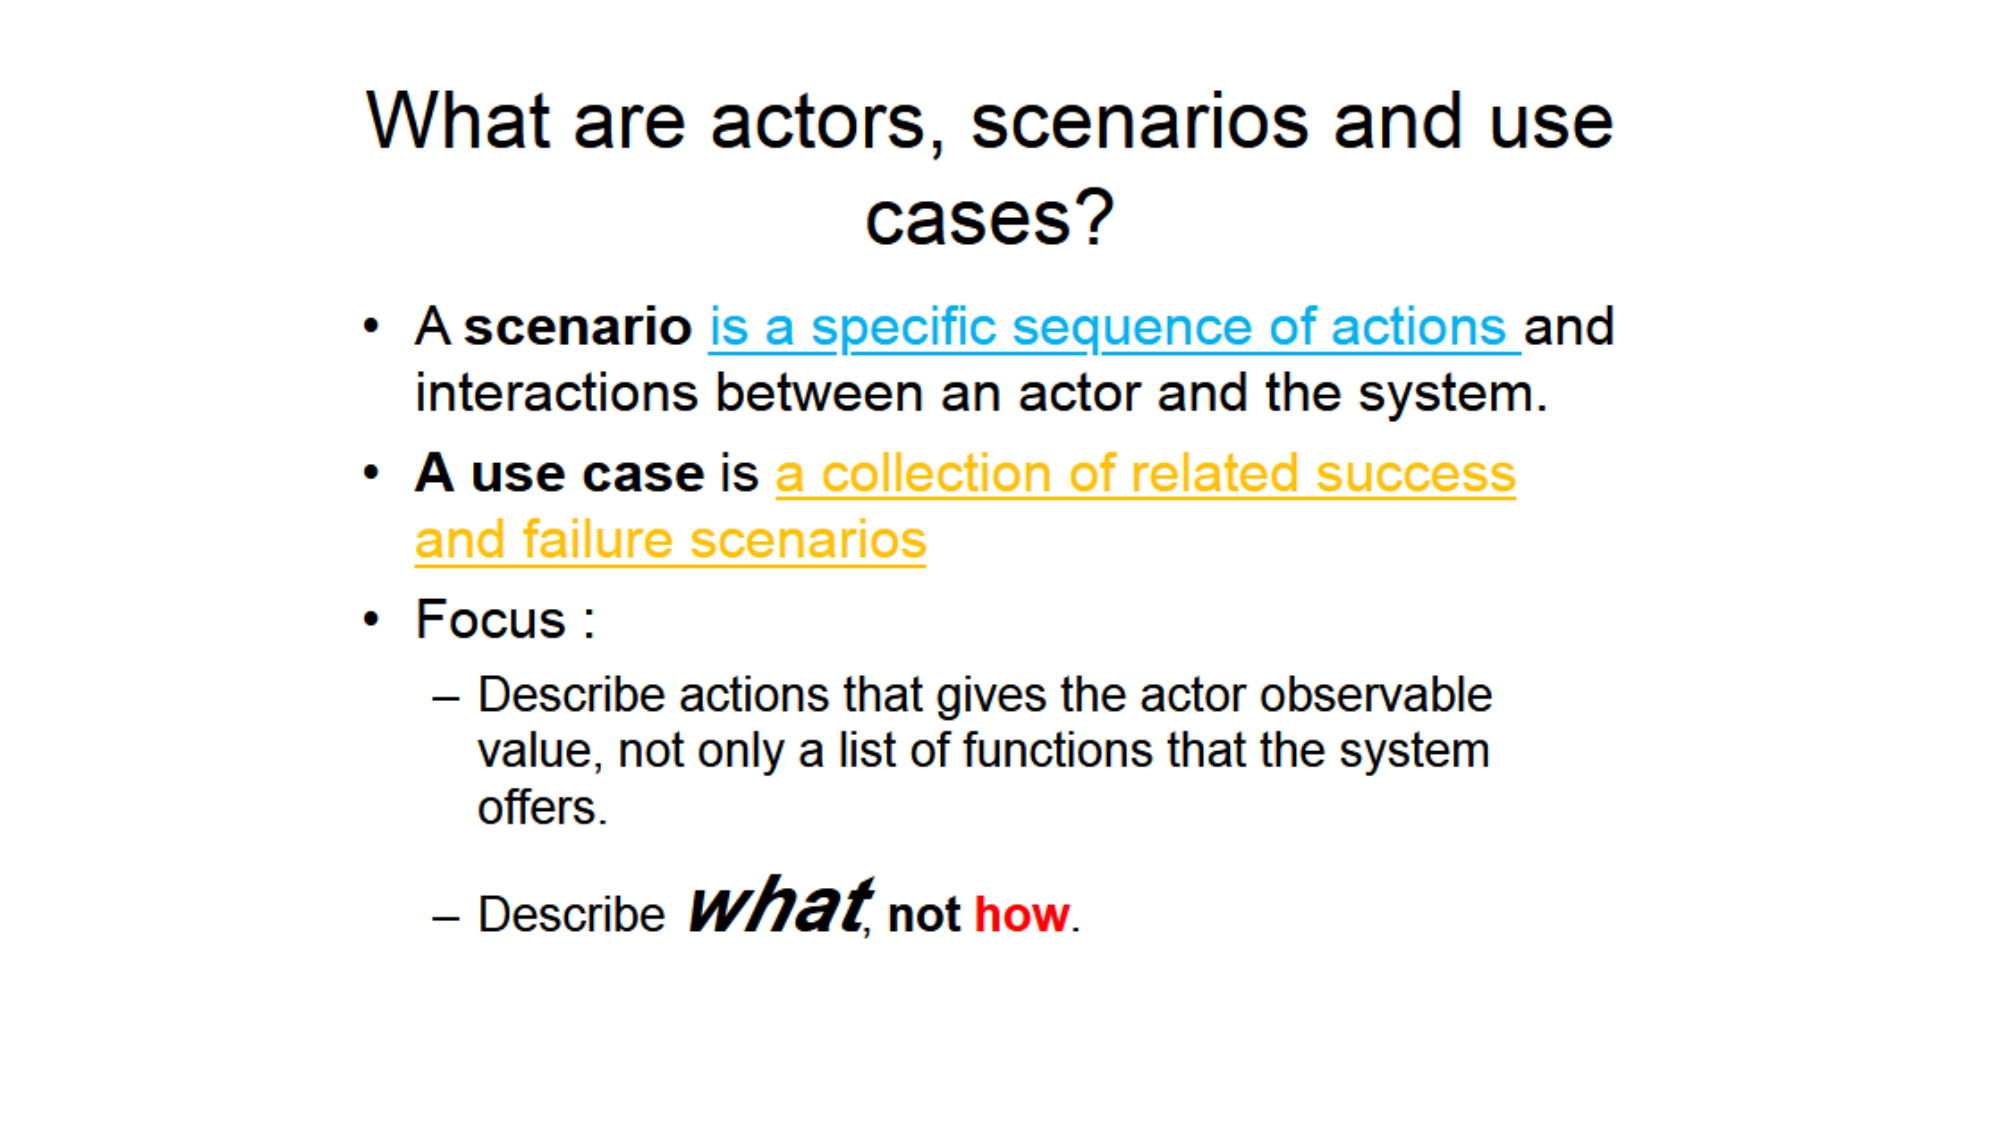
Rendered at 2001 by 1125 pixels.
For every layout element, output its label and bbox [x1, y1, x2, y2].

picture [314, 81, 1686, 984]
